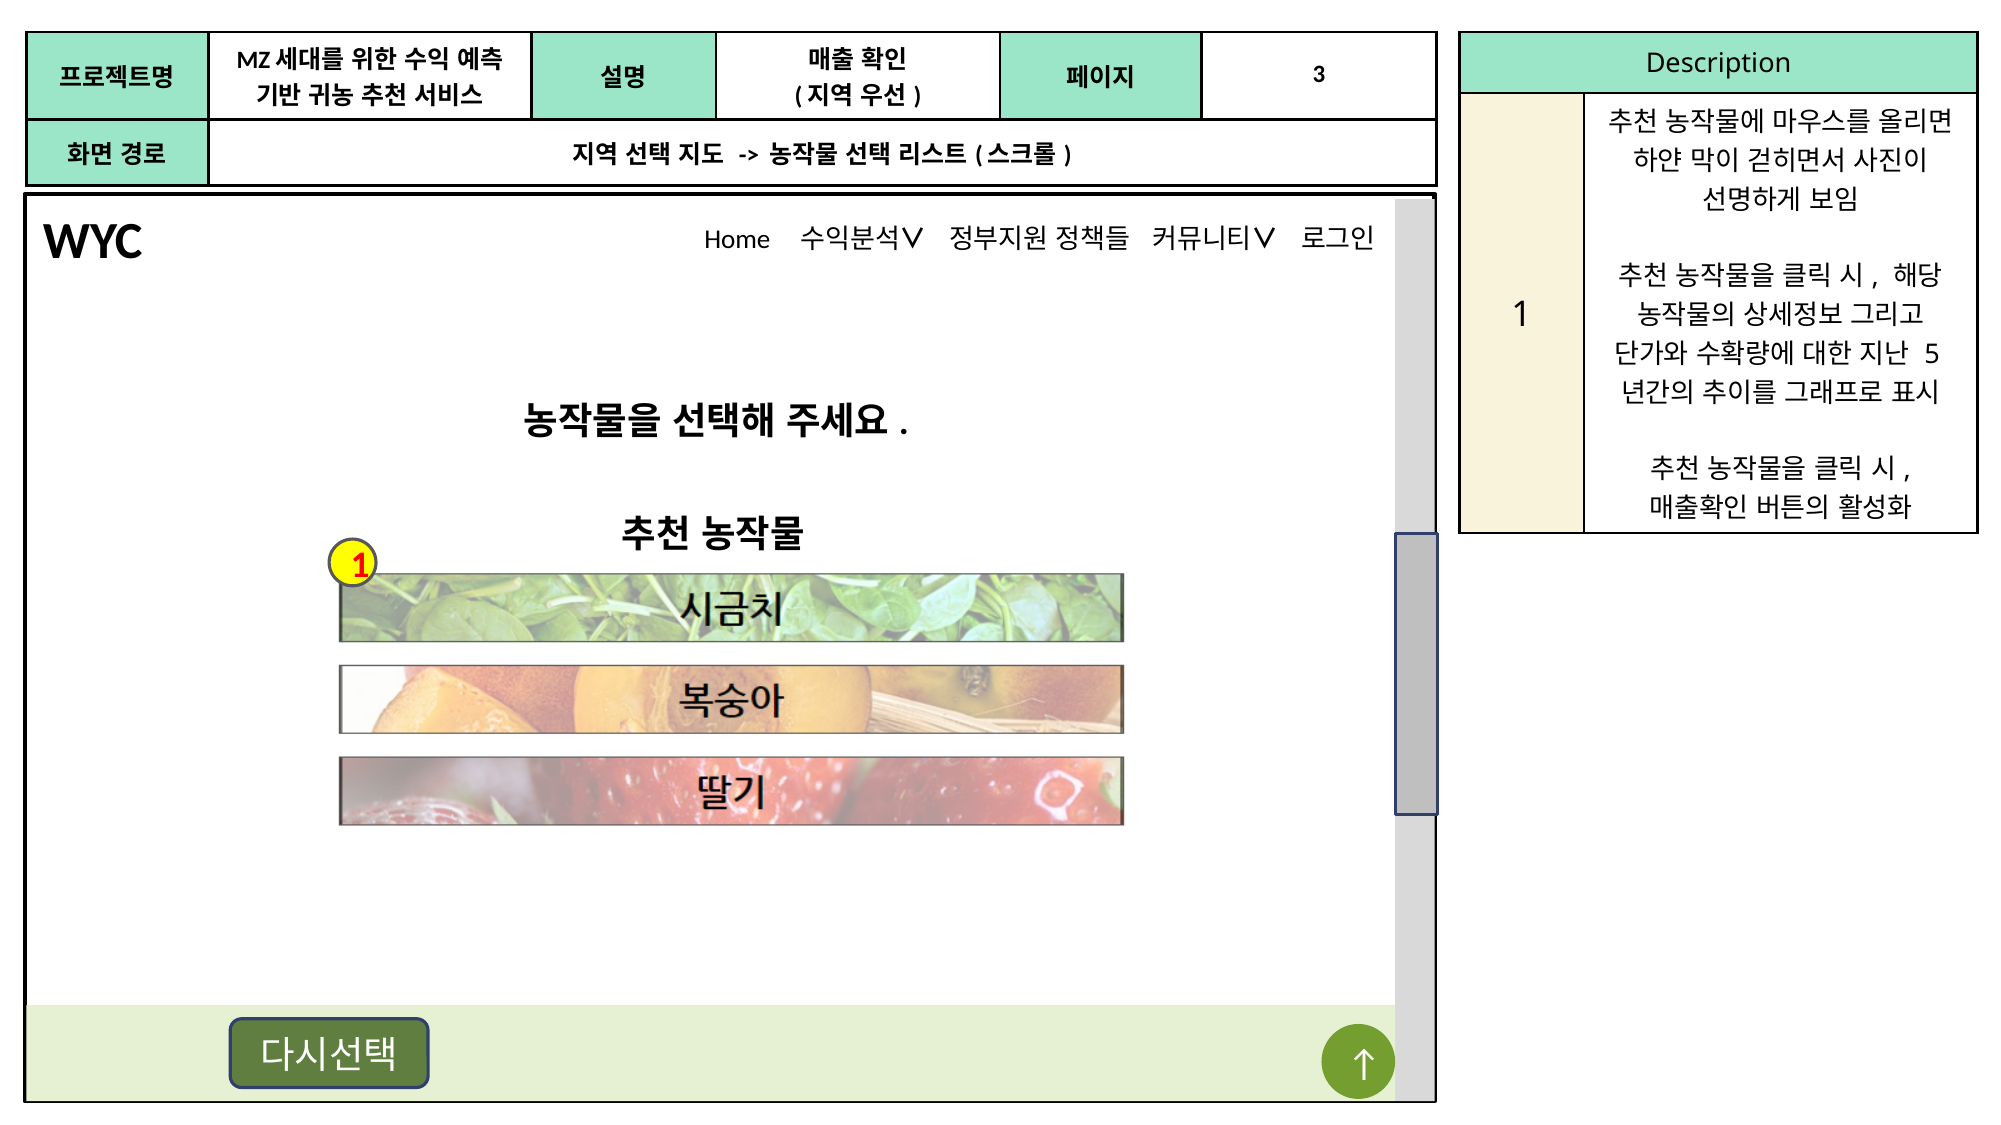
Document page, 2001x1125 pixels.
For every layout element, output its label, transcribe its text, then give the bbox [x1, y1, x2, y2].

text_box [1394, 532, 1439, 816]
text_box [23, 193, 1436, 1103]
table_cell 1 [1461, 94, 1583, 532]
table_cell 추천 농작물에 마우스를 올리면 하얀 막이 걷히면서 사진이 선명하게 보임 추천 농작물을 클릭 시, 해당 농작물의 상세정보 그리고 단가와 수확량에 대한 지난 5년간의 추이를 그래프로 표시 추천 농작물을 클릭 시, 매출확인 버튼의 활성화 [1585, 94, 1976, 532]
table_header 3 [1203, 33, 1435, 118]
table_header 매출 확인 (지역 우선) [717, 33, 999, 118]
picture [328, 561, 1144, 842]
text_box [1394, 198, 1436, 532]
table_cell 지역 선택 지도 -> 농작물 선택 리스트(스크롤) [210, 121, 1435, 184]
text_box 농작물을 선택해 주세요. [509, 389, 951, 449]
text_box WYC [28, 199, 269, 277]
text_box 다시선택 [228, 1017, 430, 1090]
text_box Home 수익분석∨ 정부지원 정책들 커뮤니티∨ 로그인 [689, 214, 1394, 262]
table_header 설명 [533, 33, 715, 118]
text_box 1 [327, 537, 378, 561]
table_header 프로젝트명 [28, 33, 207, 118]
text_box 추천 농작물 [606, 502, 866, 560]
text_box ↑ [1319, 1022, 1397, 1101]
table_cell 화면 경로 [28, 121, 207, 184]
text_box [25, 1004, 1397, 1103]
table_header Description [1461, 33, 1976, 92]
table_header 페이지 [1001, 33, 1200, 118]
table_header MZ세대를 위한 수익 예측 기반 귀농 추천 서비스 [210, 33, 530, 118]
text_box [1394, 816, 1436, 1103]
